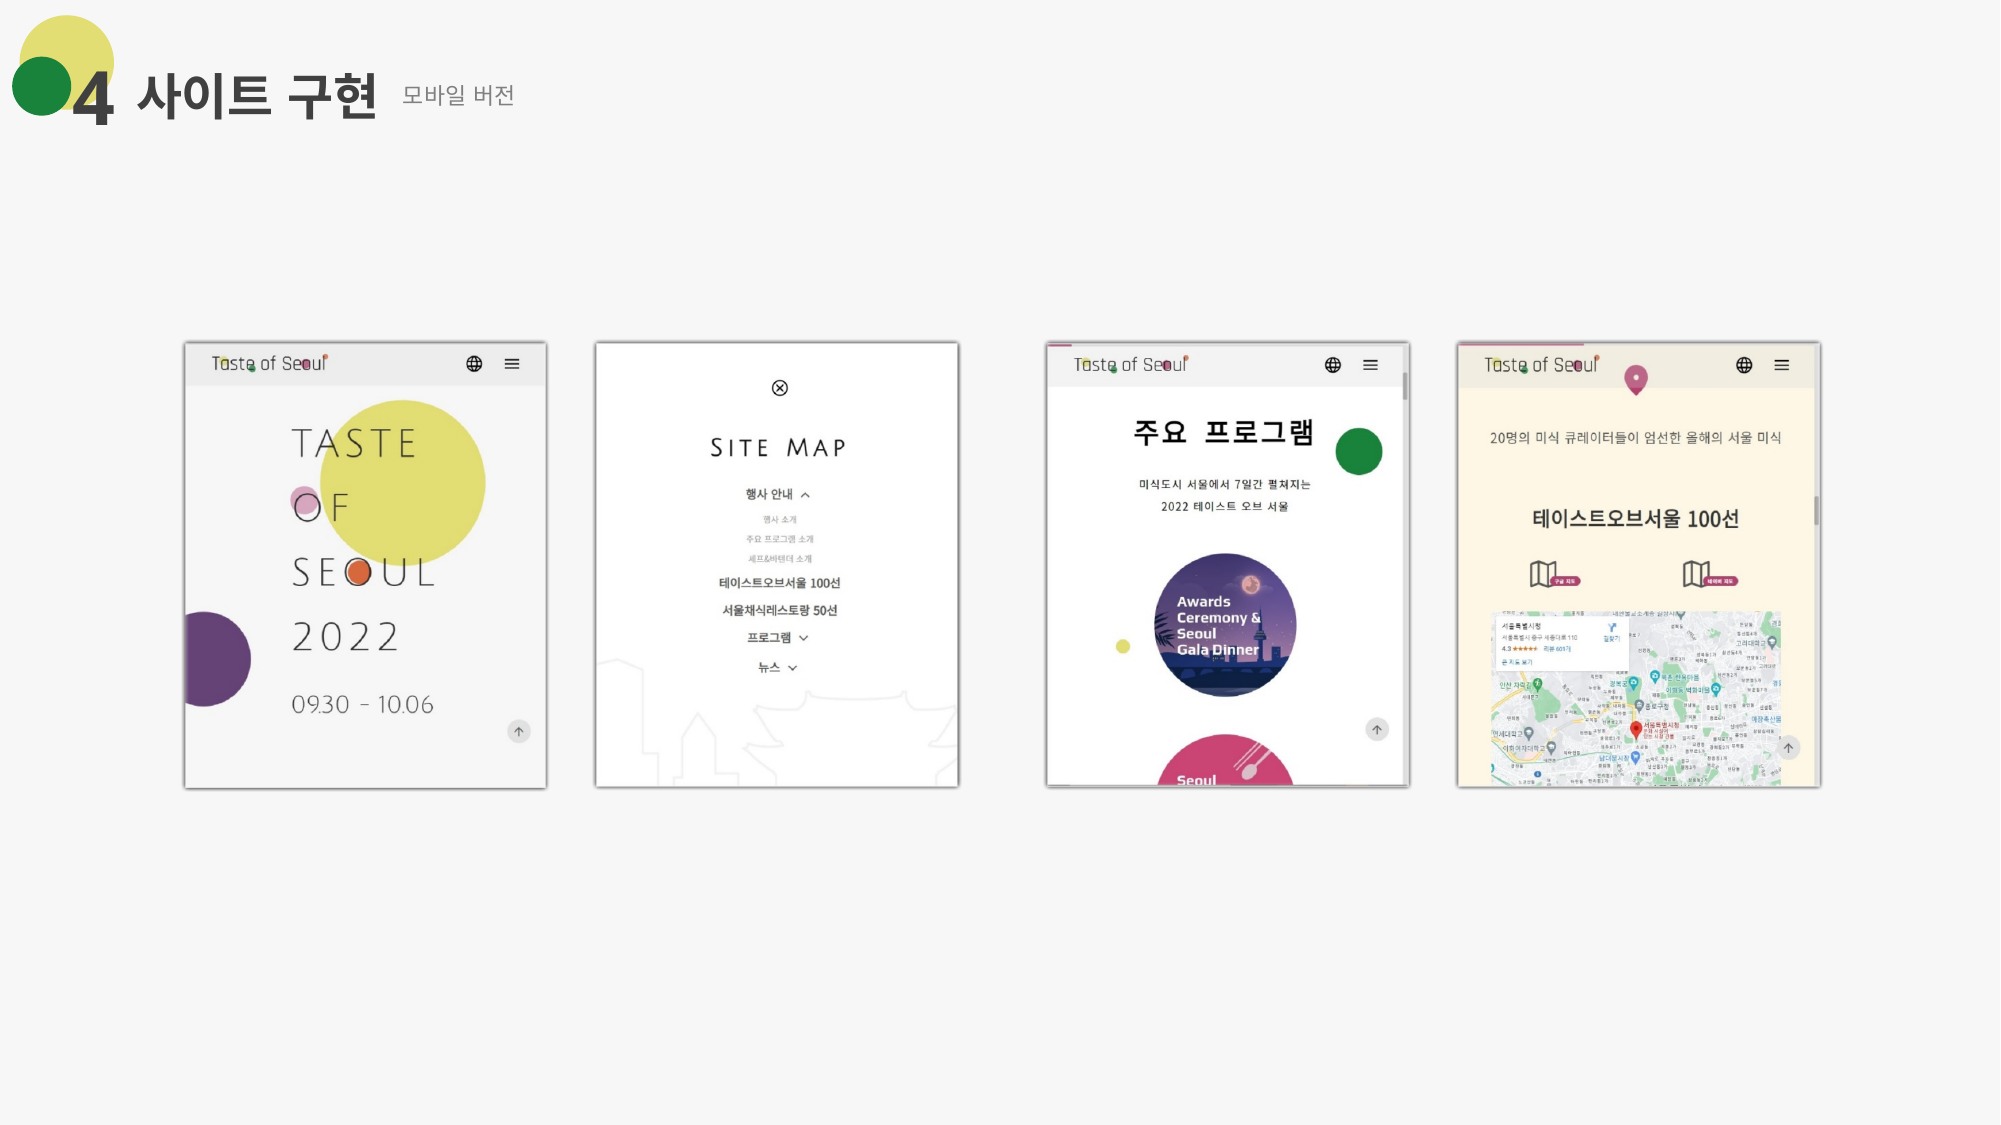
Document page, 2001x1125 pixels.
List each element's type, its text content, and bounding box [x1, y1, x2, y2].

text_box [11, 55, 57, 117]
picture [596, 342, 957, 787]
text_box 모바일 버전 [388, 74, 531, 117]
picture [184, 343, 546, 787]
text_box 4 [57, 42, 131, 148]
picture [1458, 342, 1819, 787]
text_box [18, 14, 111, 65]
text_box 사이트 구현 [131, 58, 396, 134]
picture [1047, 342, 1408, 787]
